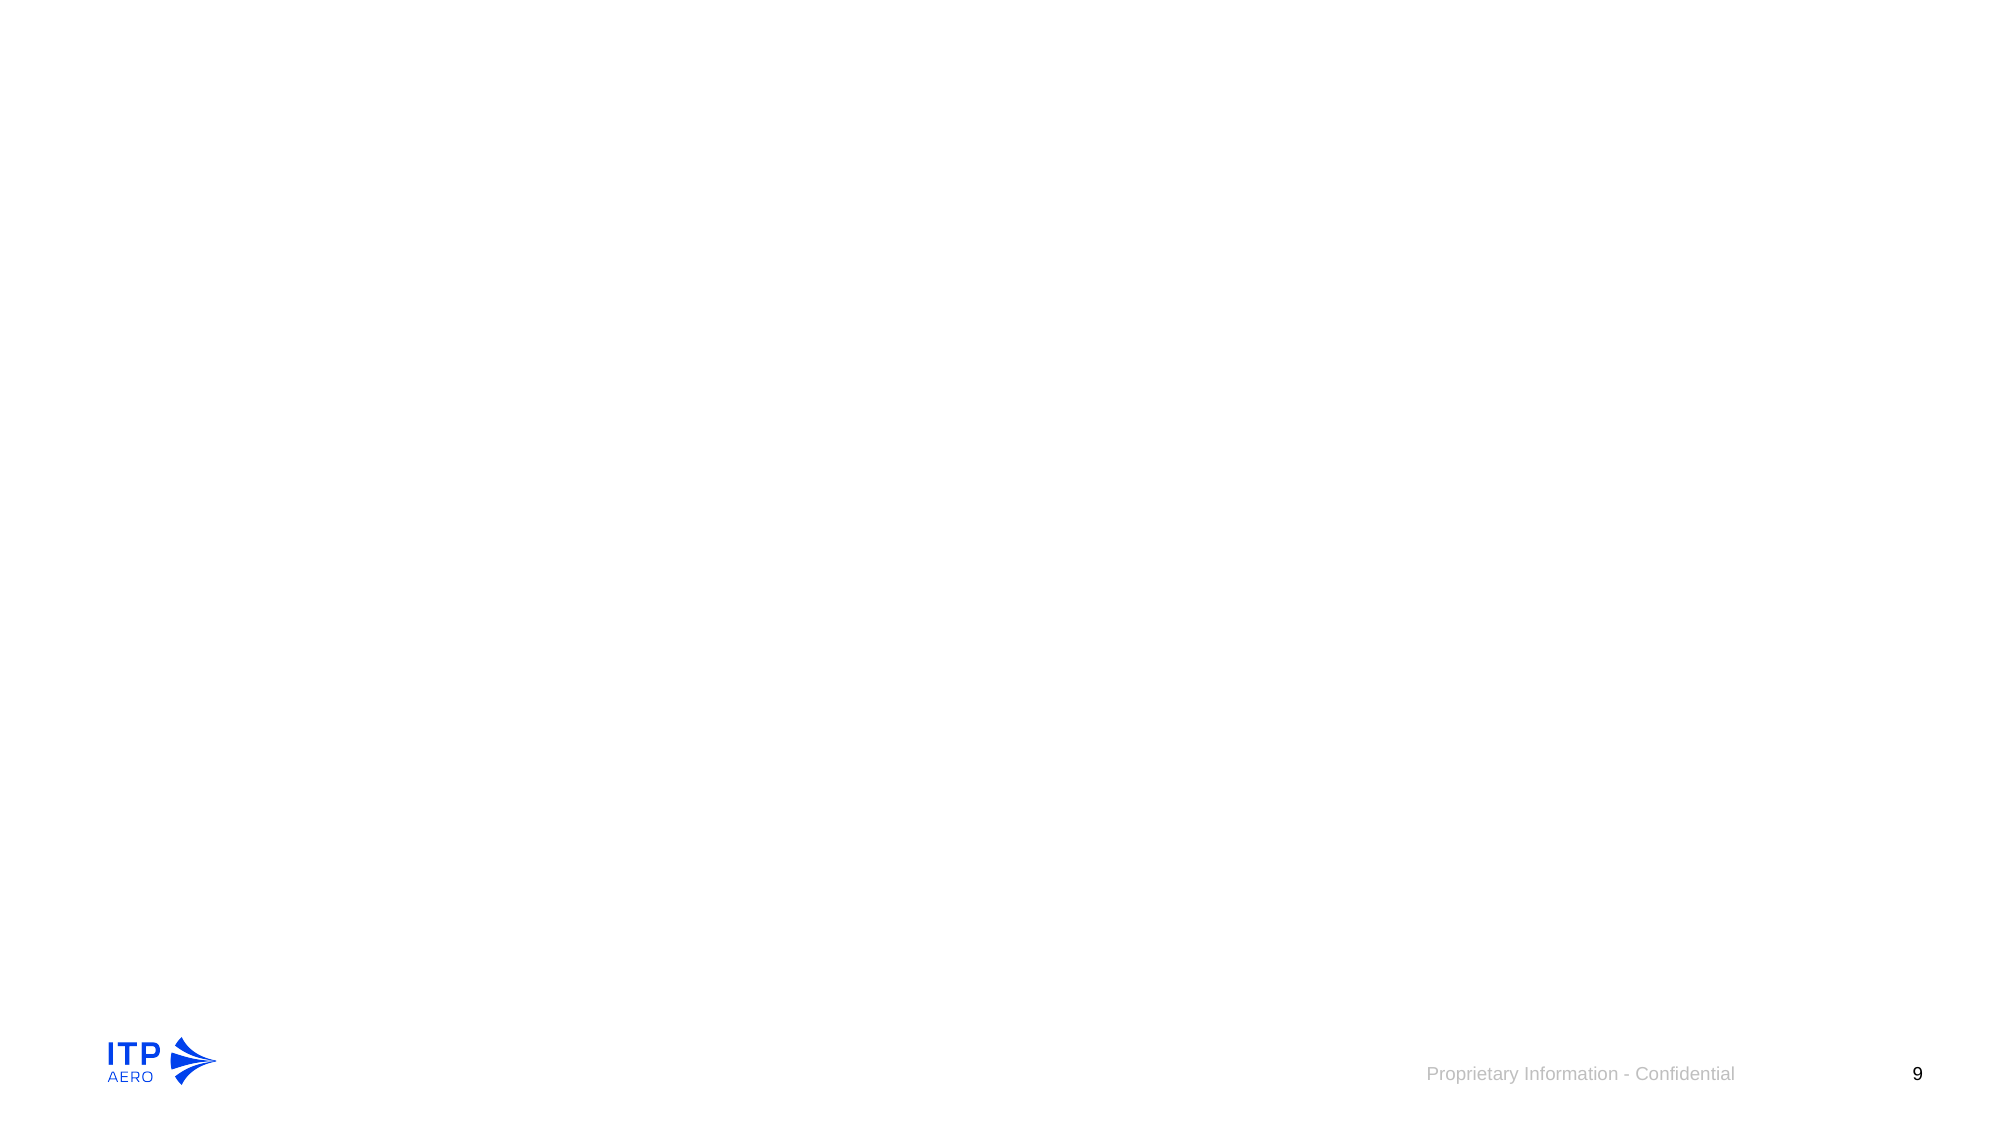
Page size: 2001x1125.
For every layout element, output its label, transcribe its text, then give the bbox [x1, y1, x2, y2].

picture [85, 1014, 239, 1108]
slide_number 9 [1777, 1042, 1939, 1103]
footer Proprietary Information - Confidential [1411, 1042, 1774, 1103]
